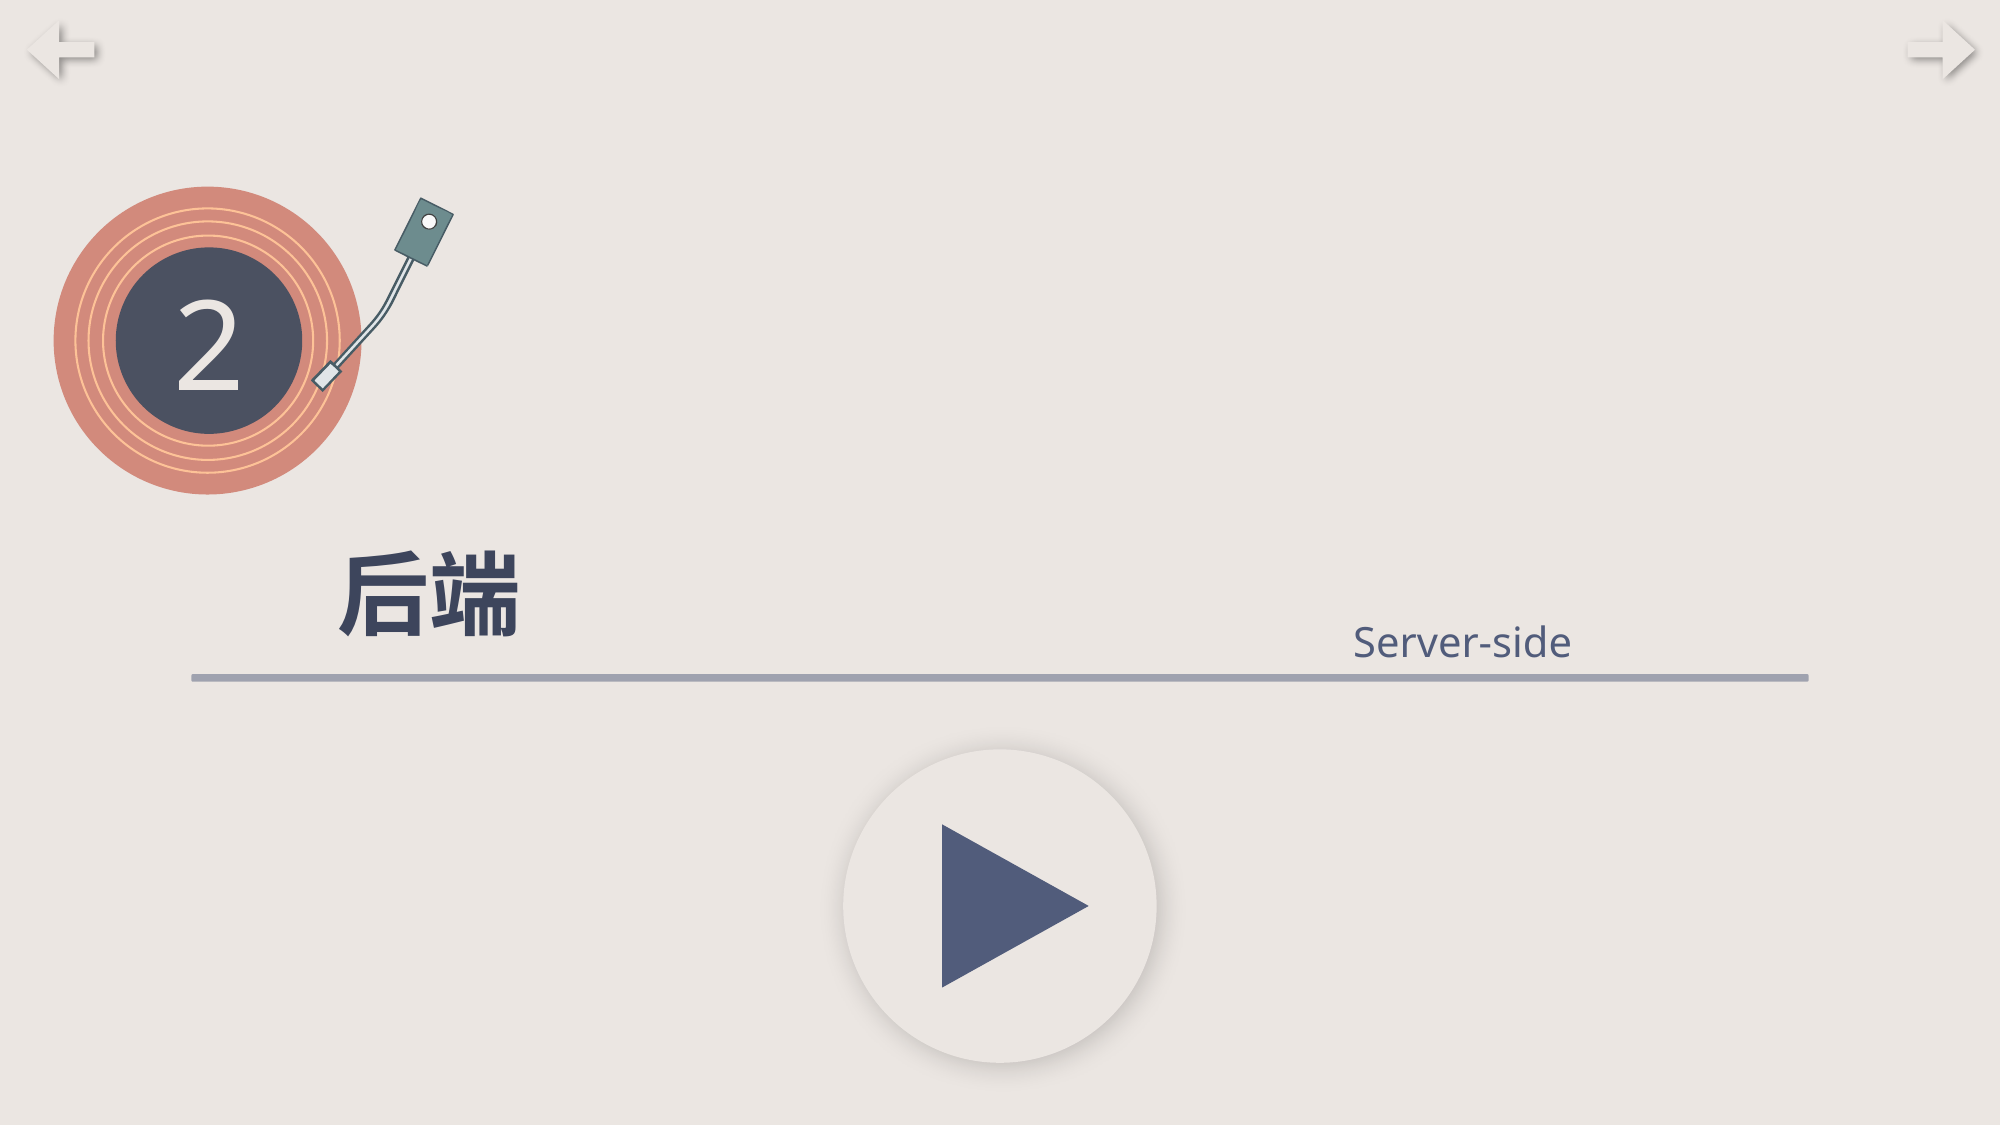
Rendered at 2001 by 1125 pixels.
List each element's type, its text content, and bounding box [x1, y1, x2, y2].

text_box Server-side [1338, 608, 1588, 673]
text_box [306, 199, 459, 389]
text_box [25, 17, 96, 82]
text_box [53, 186, 362, 495]
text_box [843, 749, 1157, 1063]
text_box 后端 [322, 529, 909, 655]
text_box [1906, 17, 1977, 82]
text_box [190, 673, 1810, 683]
